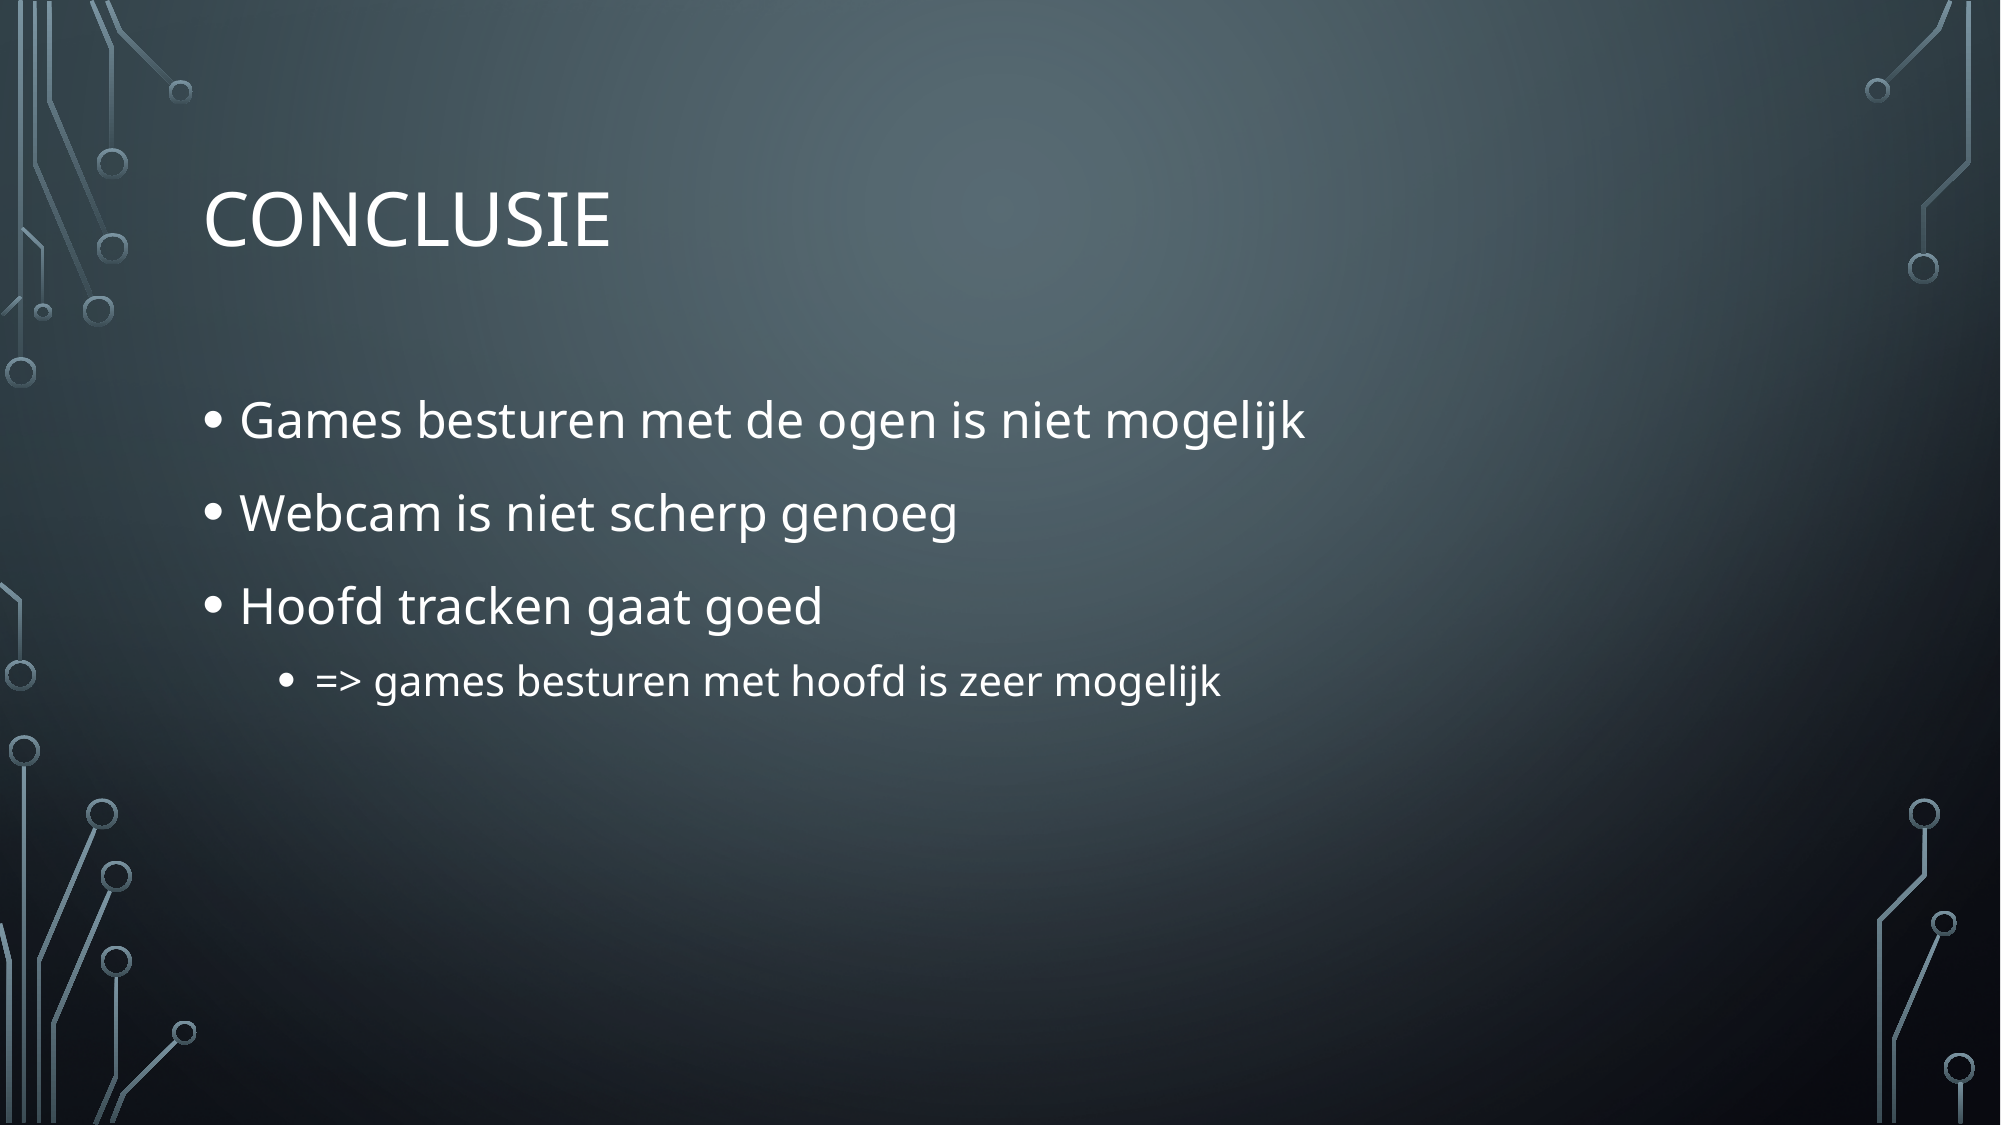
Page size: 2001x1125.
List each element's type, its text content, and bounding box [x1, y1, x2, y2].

title Conclusie [187, 101, 1813, 344]
list Games besturen met de ogen is niet mogelijk Webcam is niet scherp genoeg Hoofd tracken gaat goed => games besturen met hoofd is zeer mogelijk [187, 369, 1813, 950]
